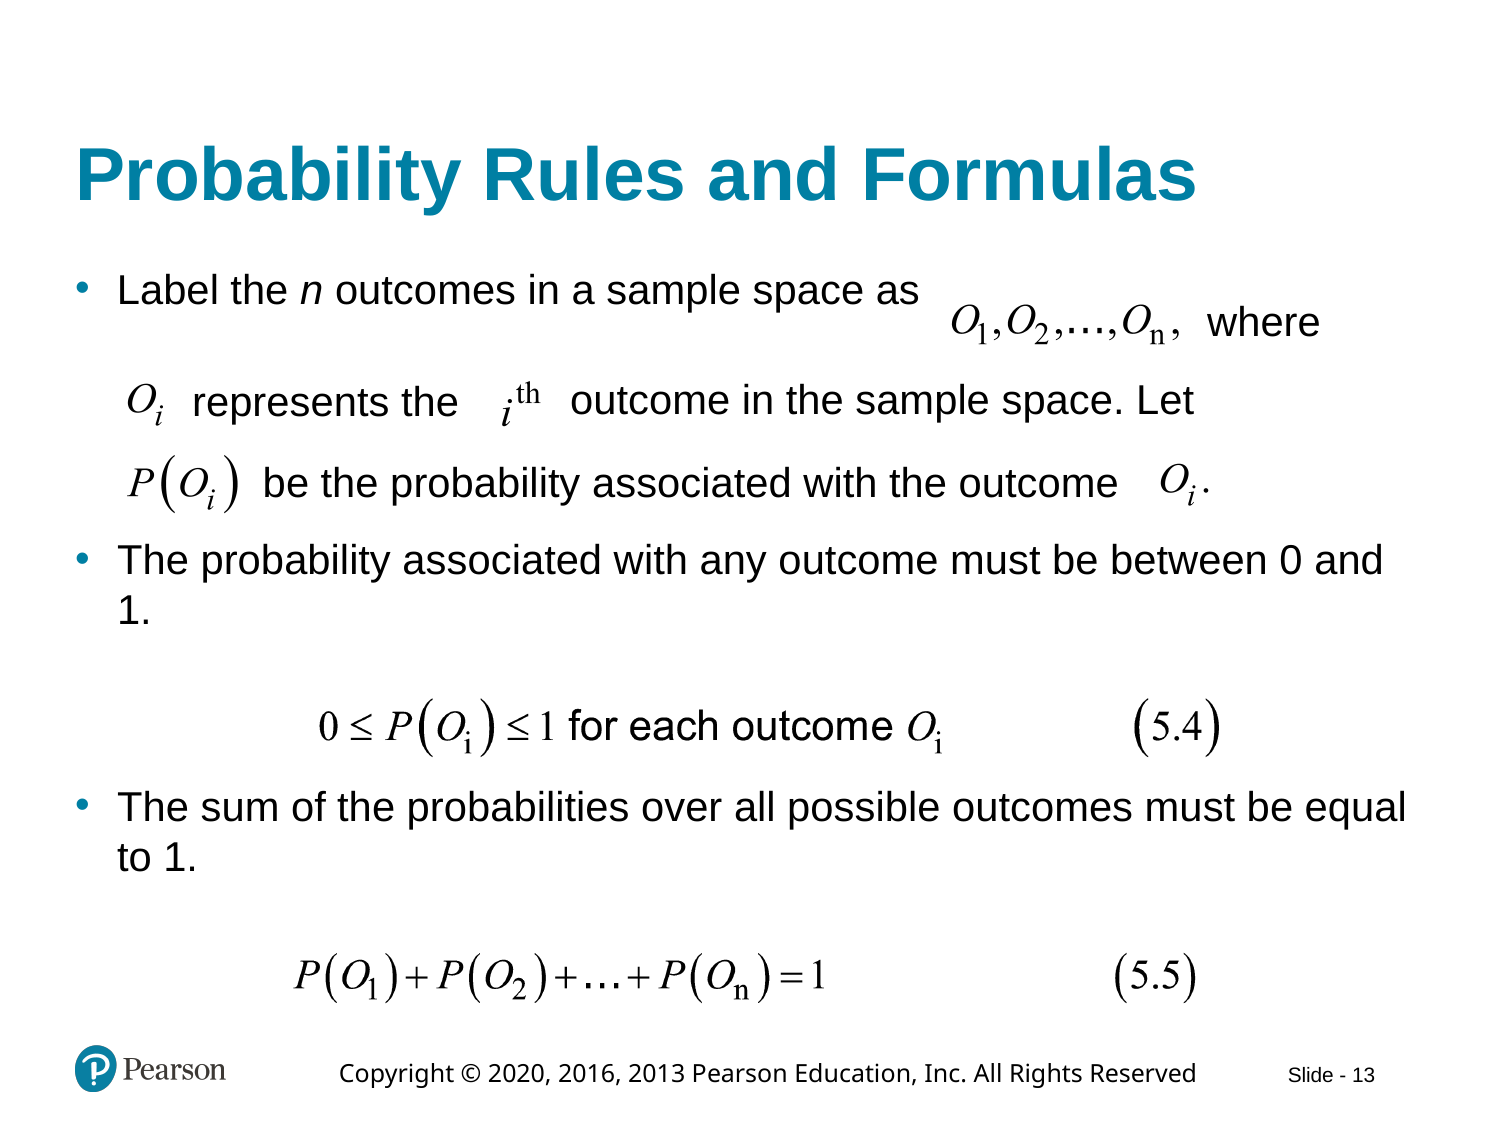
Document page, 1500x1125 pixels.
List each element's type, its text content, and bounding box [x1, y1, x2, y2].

picture [75, 1078, 86, 1092]
picture [123, 368, 168, 432]
picture [75, 1045, 90, 1061]
list The sum of the probabilities over all possible outcomes must be equal to 1. [75, 779, 1425, 928]
picture [498, 369, 545, 433]
picture [83, 1054, 109, 1079]
picture [288, 945, 1200, 1009]
list outcome in the sample space. Let [570, 372, 1207, 427]
list represents the [192, 375, 476, 433]
picture [1156, 448, 1214, 511]
list Label the n outcomes in a sample space as [75, 262, 930, 353]
picture [123, 448, 243, 518]
picture [101, 1045, 226, 1092]
title Probability Rules and Formulas [75, 35, 1425, 216]
list be the probability associated with the outcome [262, 455, 1133, 511]
picture [947, 295, 1184, 350]
list where [1207, 294, 1334, 355]
picture [315, 693, 1224, 761]
list The probability associated with any outcome must be between 0 and 1. [75, 532, 1425, 676]
